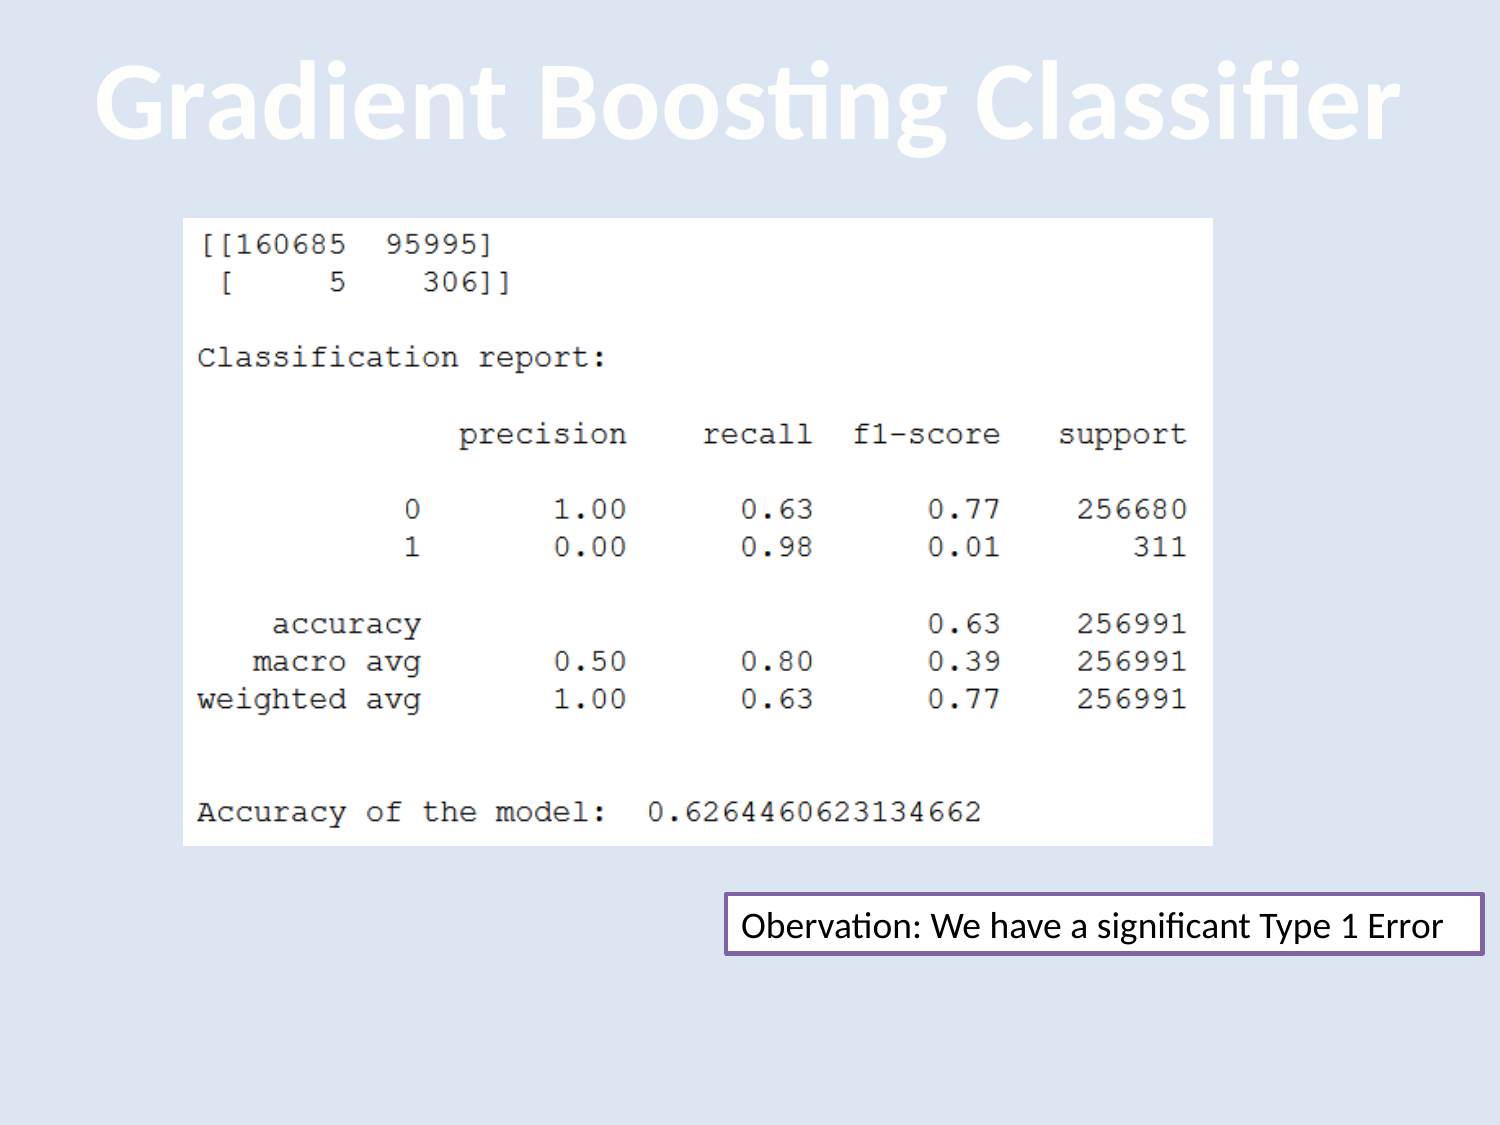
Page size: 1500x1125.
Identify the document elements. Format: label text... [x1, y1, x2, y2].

picture [182, 218, 1213, 846]
text_box Gradient Boosting Classifier [79, 19, 1421, 170]
text_box Obervation: We have a significant Type 1 Error [724, 892, 1485, 956]
